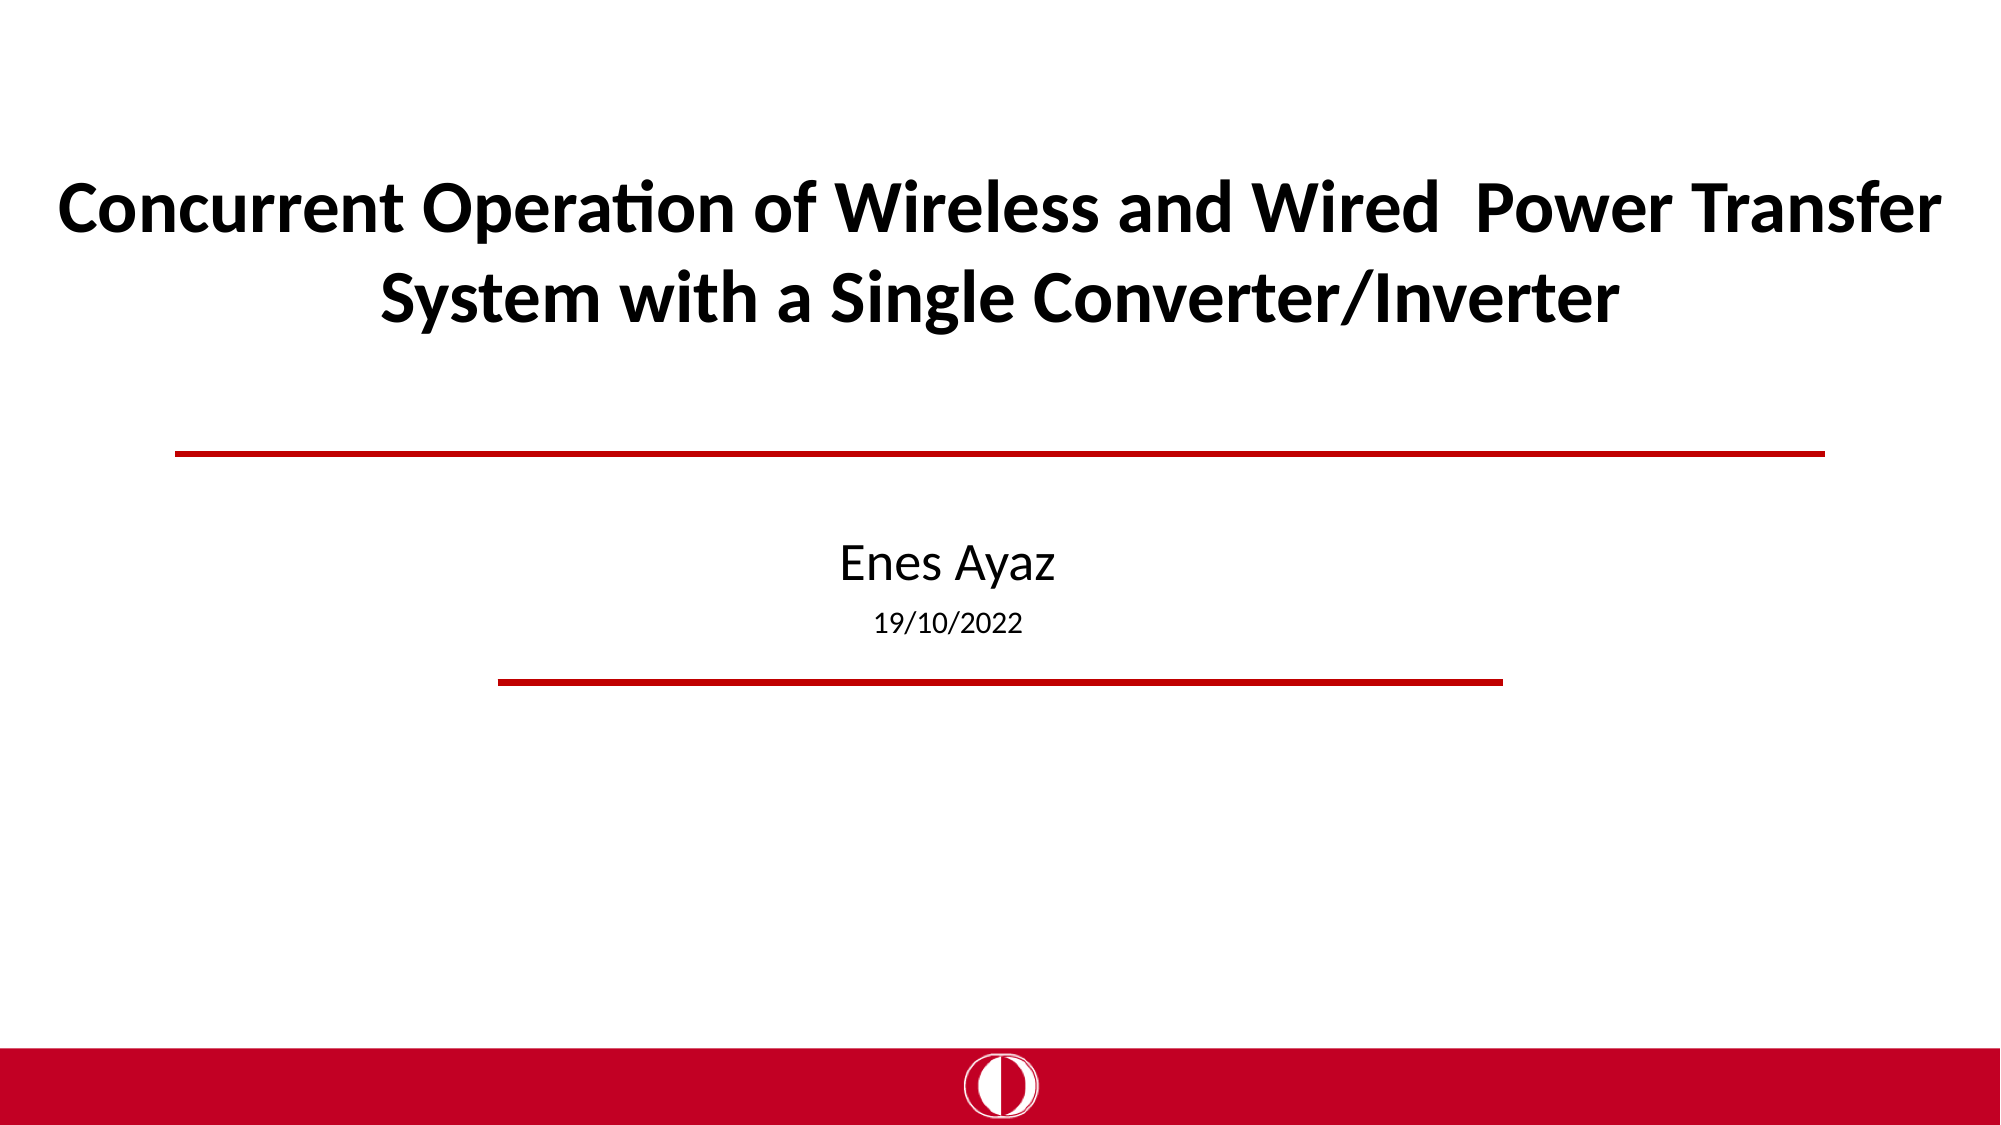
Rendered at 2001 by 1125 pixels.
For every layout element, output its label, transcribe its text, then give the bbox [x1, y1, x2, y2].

text_box [184, 487, 1820, 717]
picture [956, 1053, 1044, 1119]
text_box Concurrent Operation of Wireless and Wired Power Transfer System with a Single Converter/Inverter [56, 36, 1948, 459]
text_box Enes Ayaz 19/10/2022 [130, 526, 1766, 756]
